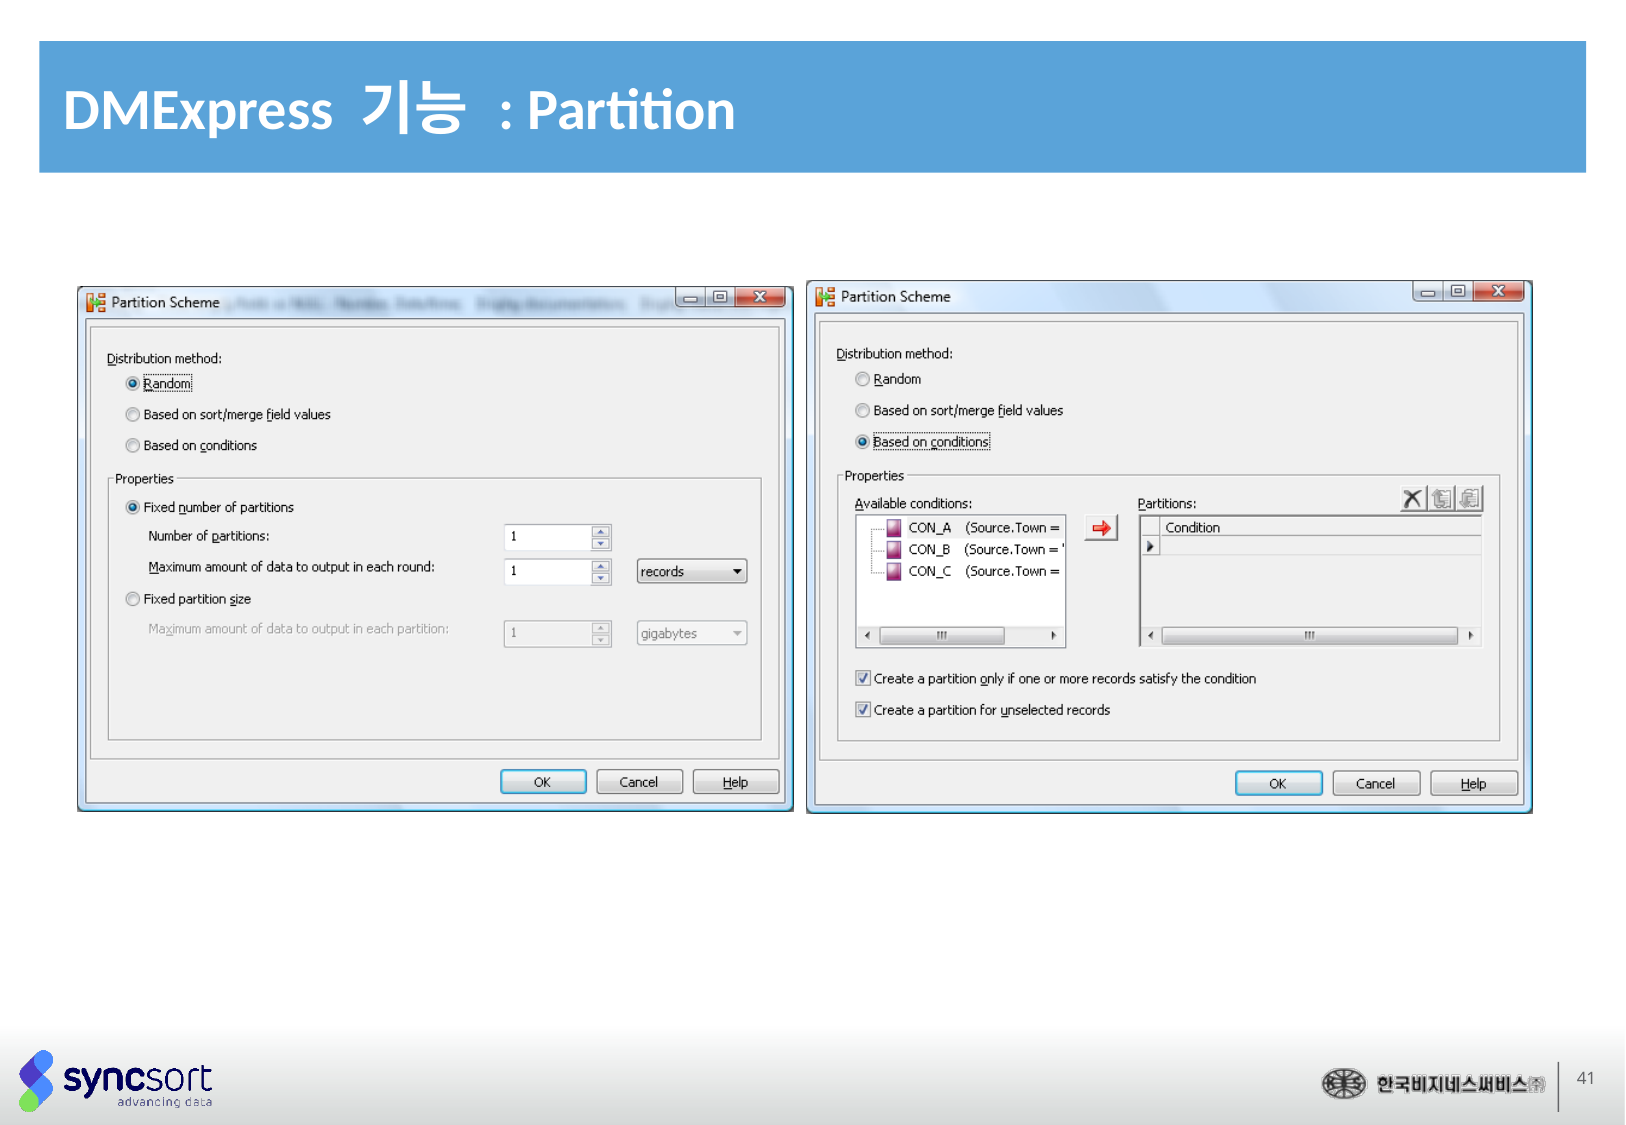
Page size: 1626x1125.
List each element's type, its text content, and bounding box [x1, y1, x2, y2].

picture [806, 280, 1533, 814]
picture [77, 286, 794, 812]
picture [0, 1024, 1625, 1125]
text_box DMExpress 기능 : Partition [48, 47, 1579, 166]
